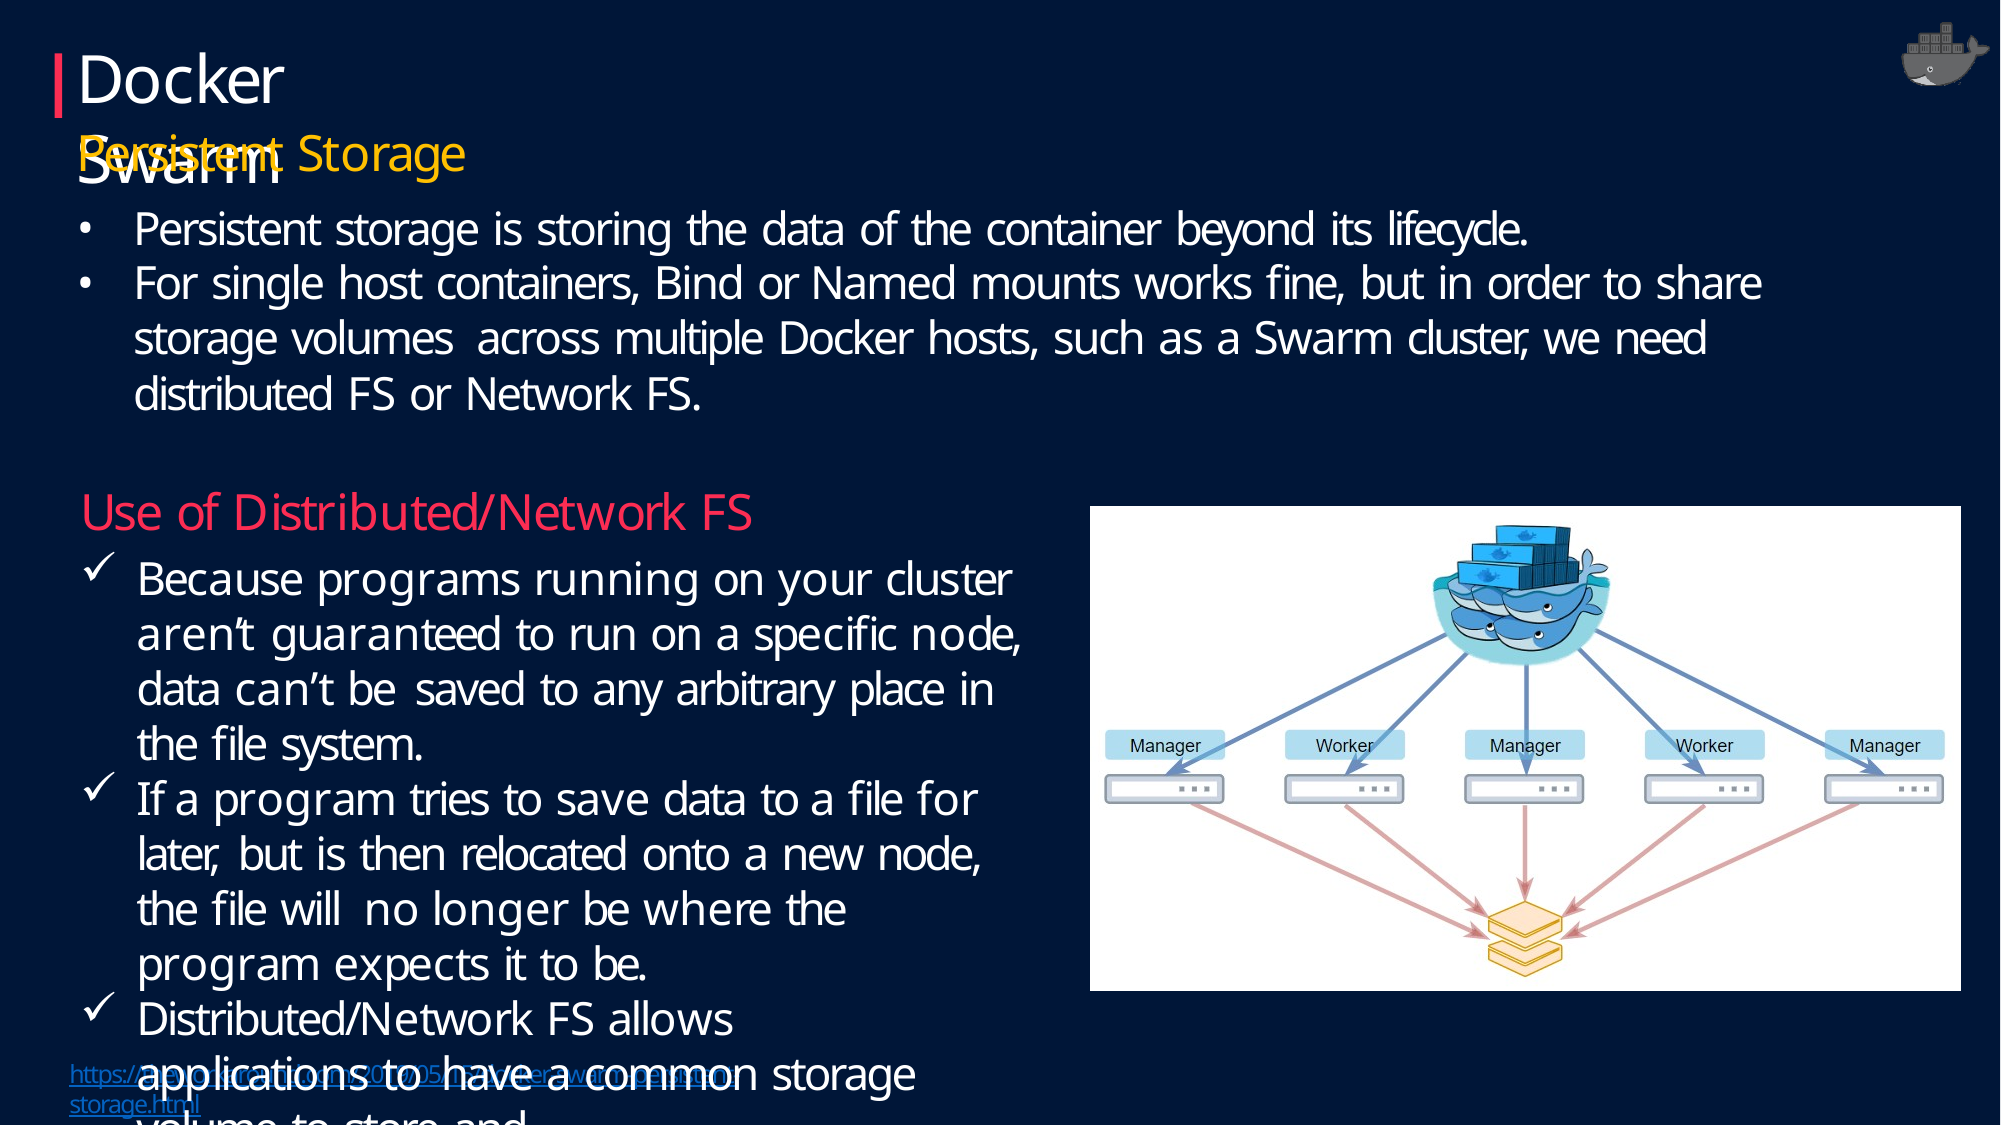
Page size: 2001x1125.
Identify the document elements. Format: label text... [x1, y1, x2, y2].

picture [1900, 21, 1990, 87]
title Docker Swarm [74, 34, 462, 100]
picture [1090, 505, 1962, 991]
text_box [54, 53, 63, 118]
text_box Persistent Storage Persistent storage is storing the data of the container beyond its lifecycle. For single host containers, Bind or Named mounts works fine, but in order to share storage volumes across multiple Docker hosts, such as a Swarm cluster, we need distributed FS or Network FS. Use of Distributed/Network FS Because programs running on your cluster aren’t guaranteed to run on a specific node, data can’t be saved to any arbitrary place in the file system. If a program tries to save data to a file for later, but is then relocated onto a new node, the file will no longer be where the program expects it to be. Distributed/Network FS allows applications to have a common storage volume to store and retrieve the data beyond its lifecycle. [74, 100, 1910, 1125]
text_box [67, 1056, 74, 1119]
